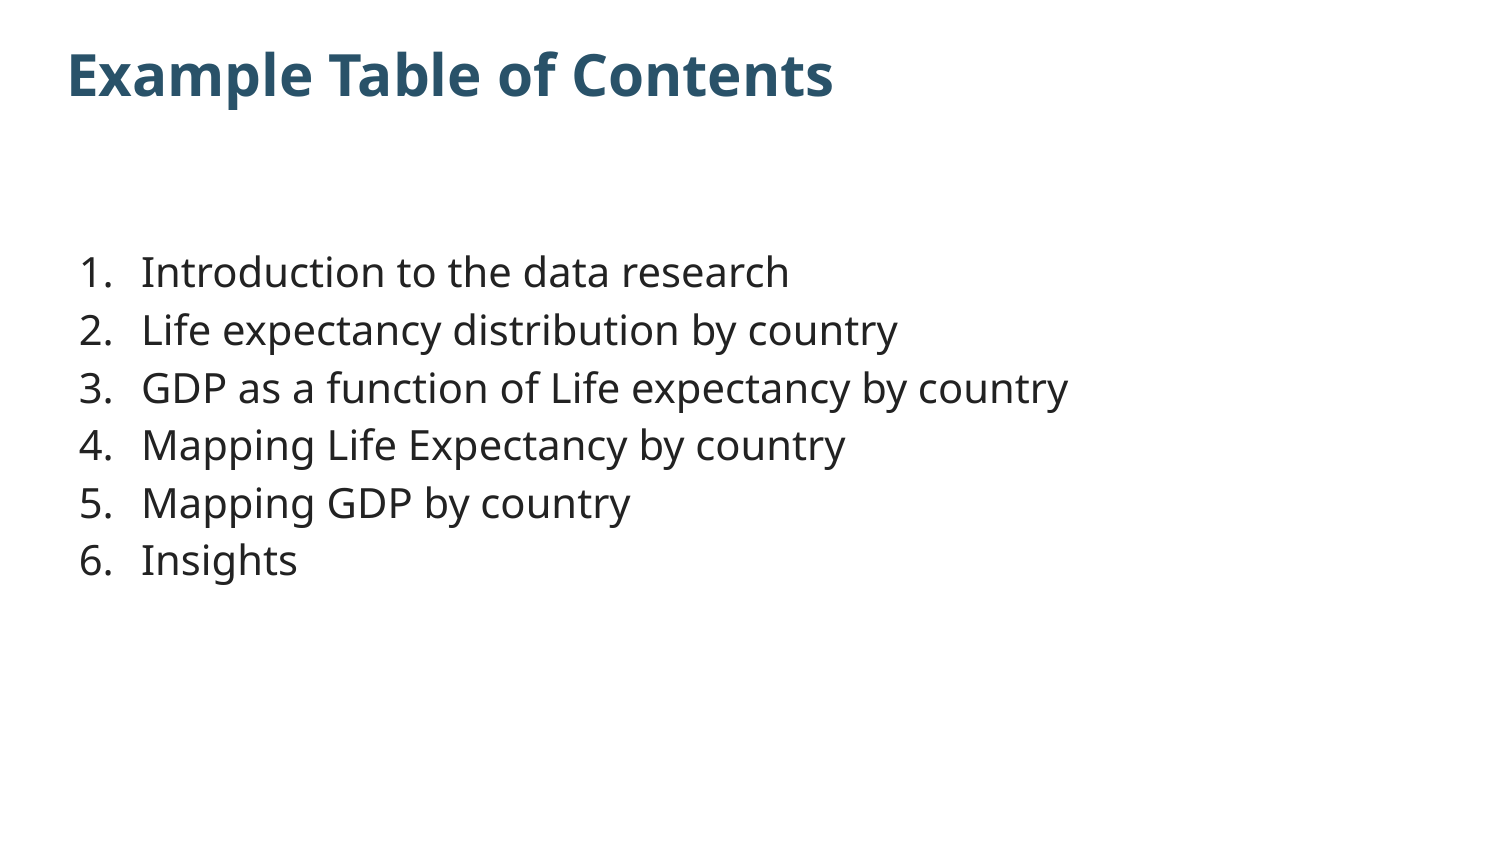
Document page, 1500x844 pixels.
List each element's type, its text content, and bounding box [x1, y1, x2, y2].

text_box Introduction to the data research Life expectancy distribution by country GDP as a function of Life expectancy by country Mapping Life Expectancy by country Mapping GDP by country Insights [51, 207, 1374, 742]
title Example Table of Contents [51, 23, 1449, 117]
